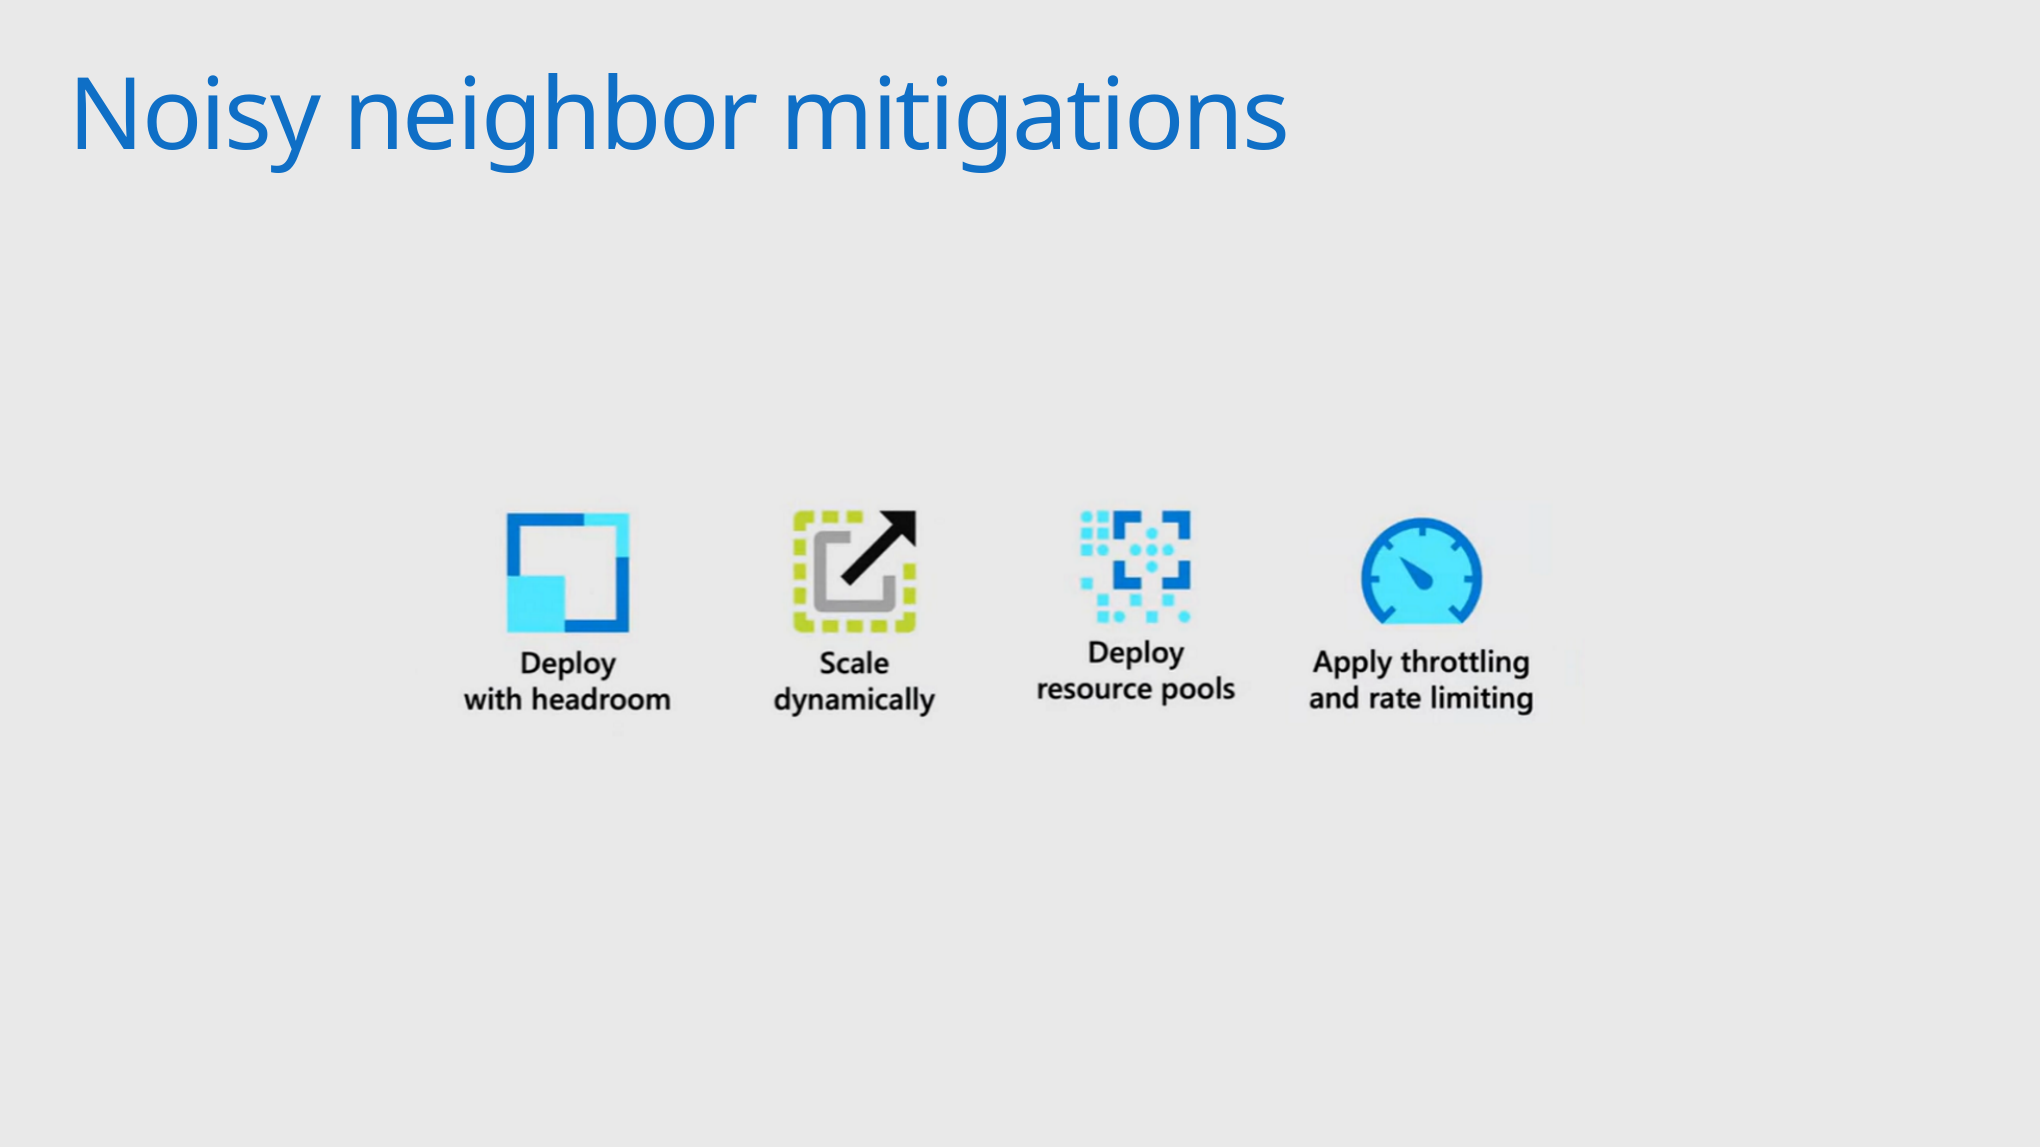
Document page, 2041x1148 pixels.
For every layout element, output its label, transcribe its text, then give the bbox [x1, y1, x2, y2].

title Noisy neighbor mitigations [45, 48, 1971, 199]
picture [415, 364, 1585, 860]
